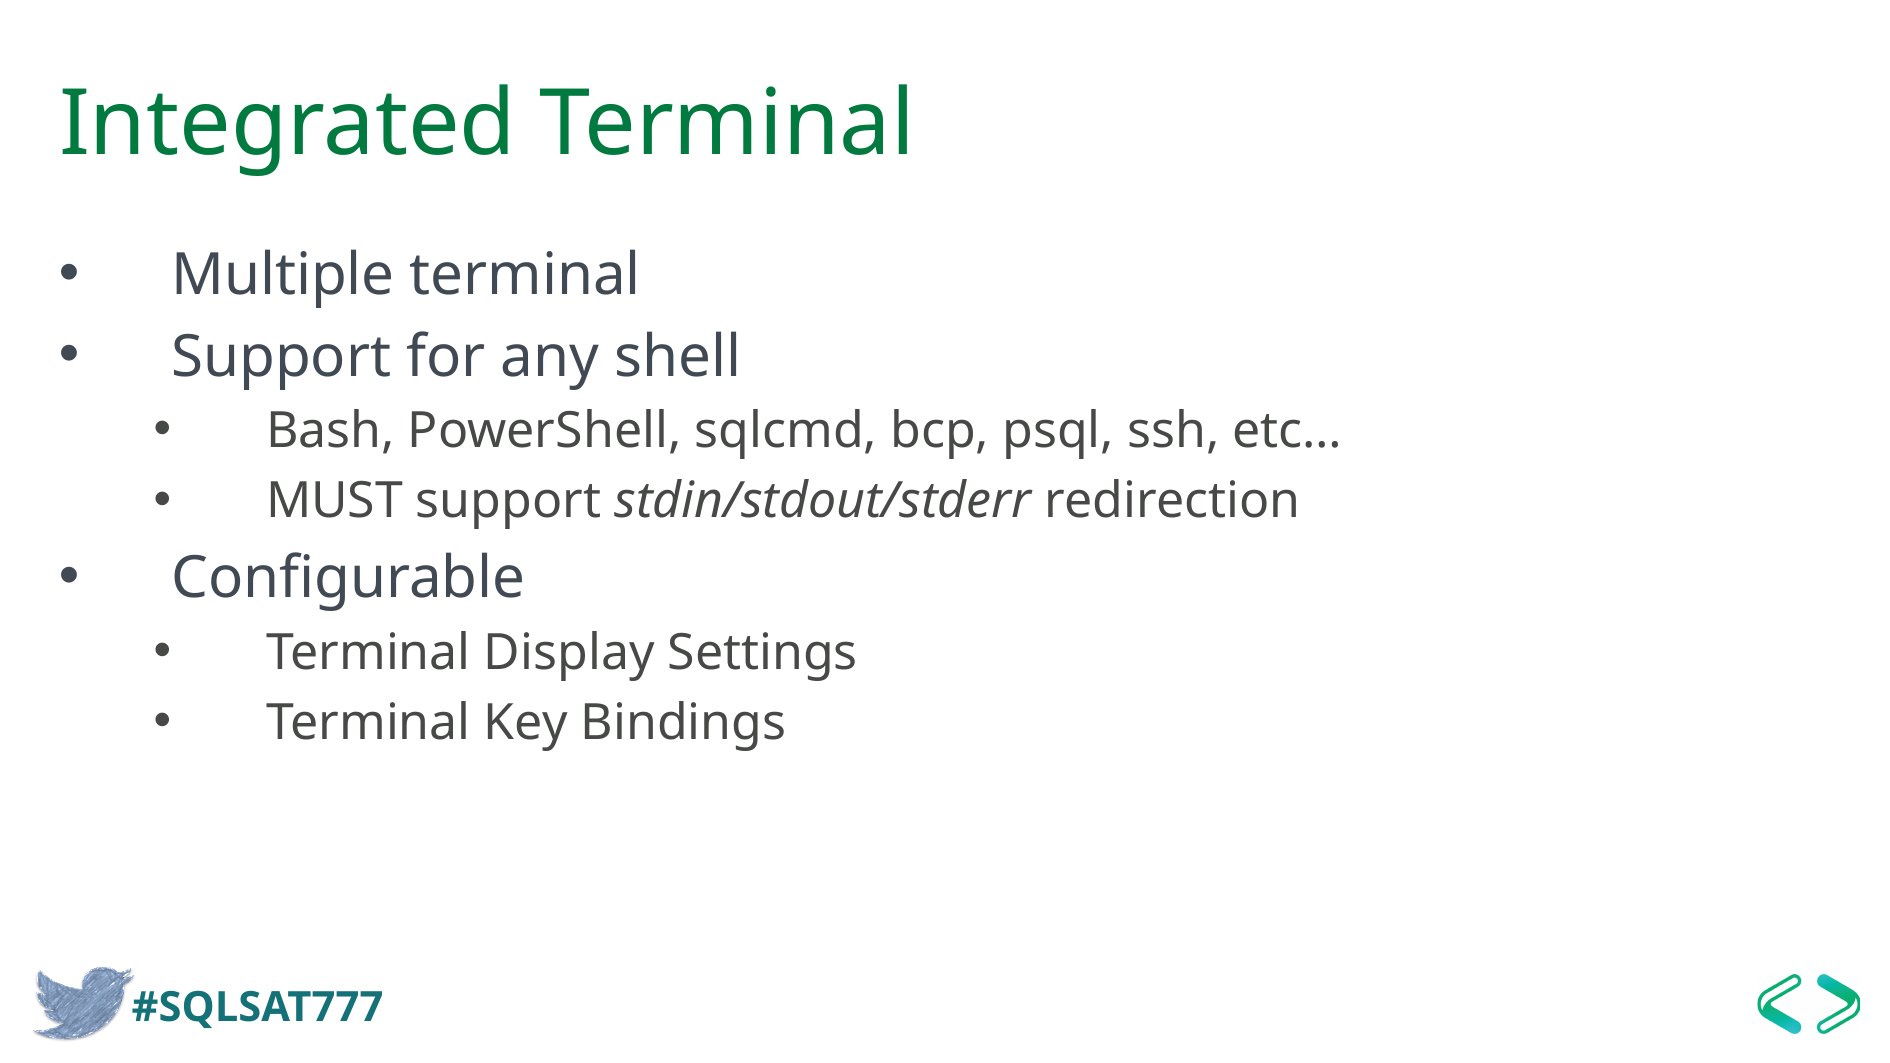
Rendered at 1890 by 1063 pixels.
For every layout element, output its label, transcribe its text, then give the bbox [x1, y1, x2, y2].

picture [26, 952, 137, 1048]
list Multiple terminal Support for any shell Bash, PowerShell, sqlcmd, bcp, psql, ssh, etc… MUST support stdin/stdout/stderr redirection Configurable Terminal Display Settings Terminal Key Bindings [59, 236, 1831, 977]
title Integrated Terminal [59, 59, 1831, 178]
